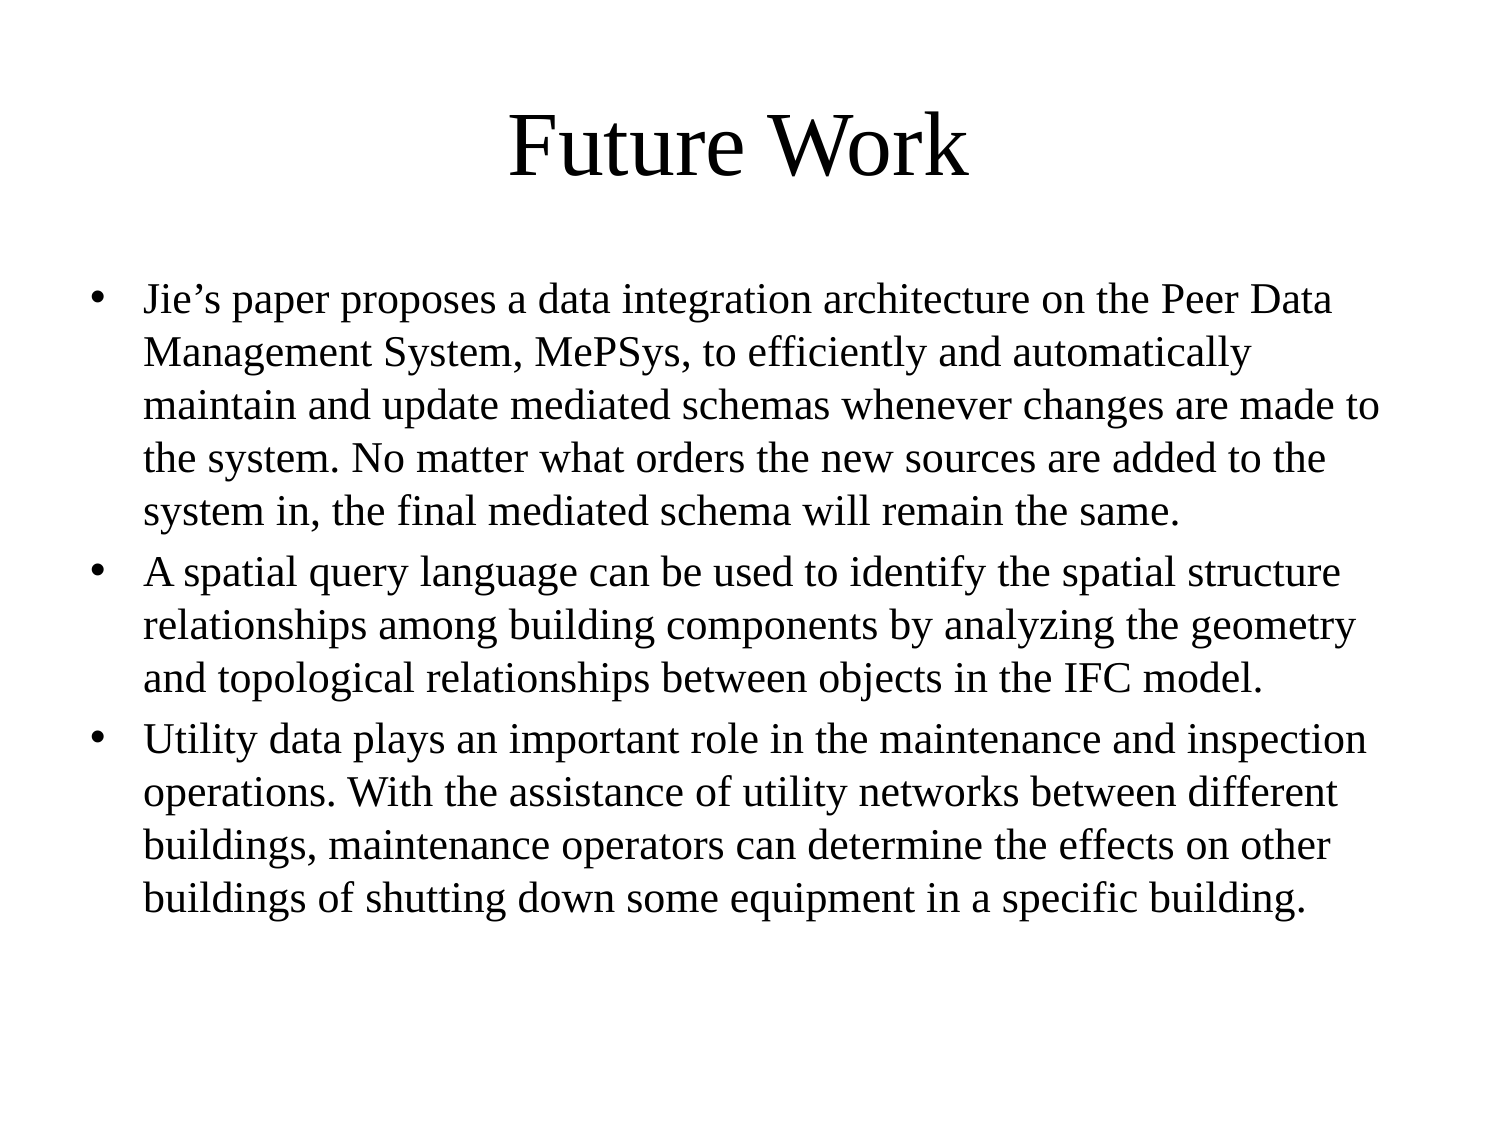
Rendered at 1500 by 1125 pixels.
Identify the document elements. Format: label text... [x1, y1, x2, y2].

list Jie’s paper proposes a data integration architecture on the Peer Data Management System, MePSys, to efficiently and automatically maintain and update mediated schemas whenever changes are made to the system. No matter what orders the new sources are added to the system in, the final mediated schema will remain the same. A spatial query language can be used to identify the spatial structure relationships among building components by analyzing the geometry and topological relationships between objects in the IFC model. Utility data plays an important role in the maintenance and inspection operations. With the assistance of utility networks between different buildings, maintenance operators can determine the effects on other buildings of shutting down some equipment in a specific building. [75, 262, 1425, 1005]
title Future Work [75, 45, 1425, 233]
